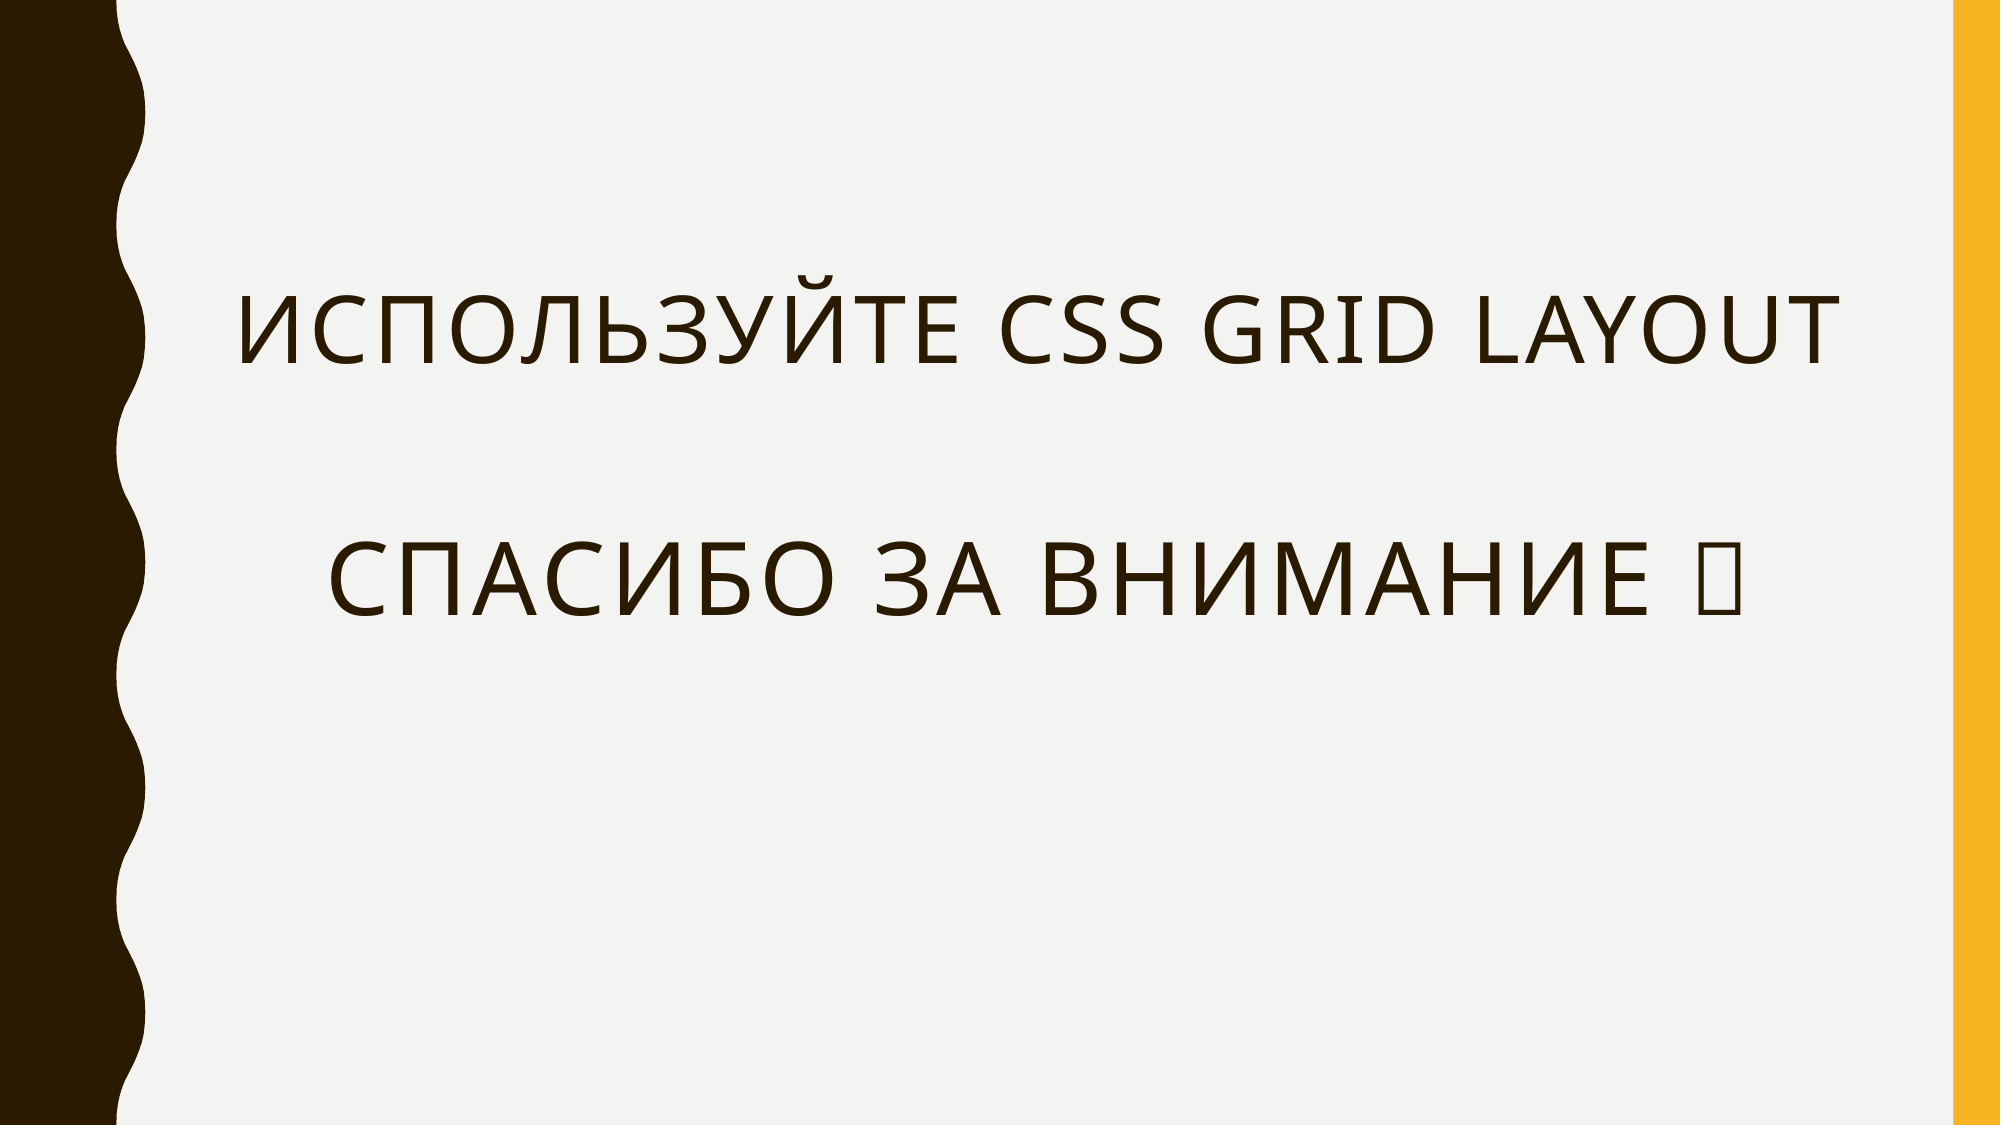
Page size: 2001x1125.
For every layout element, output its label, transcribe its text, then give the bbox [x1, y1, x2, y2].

text_box Спасибо за внимание  [205, 519, 1875, 765]
title используйте css grid layout [205, 274, 1875, 519]
